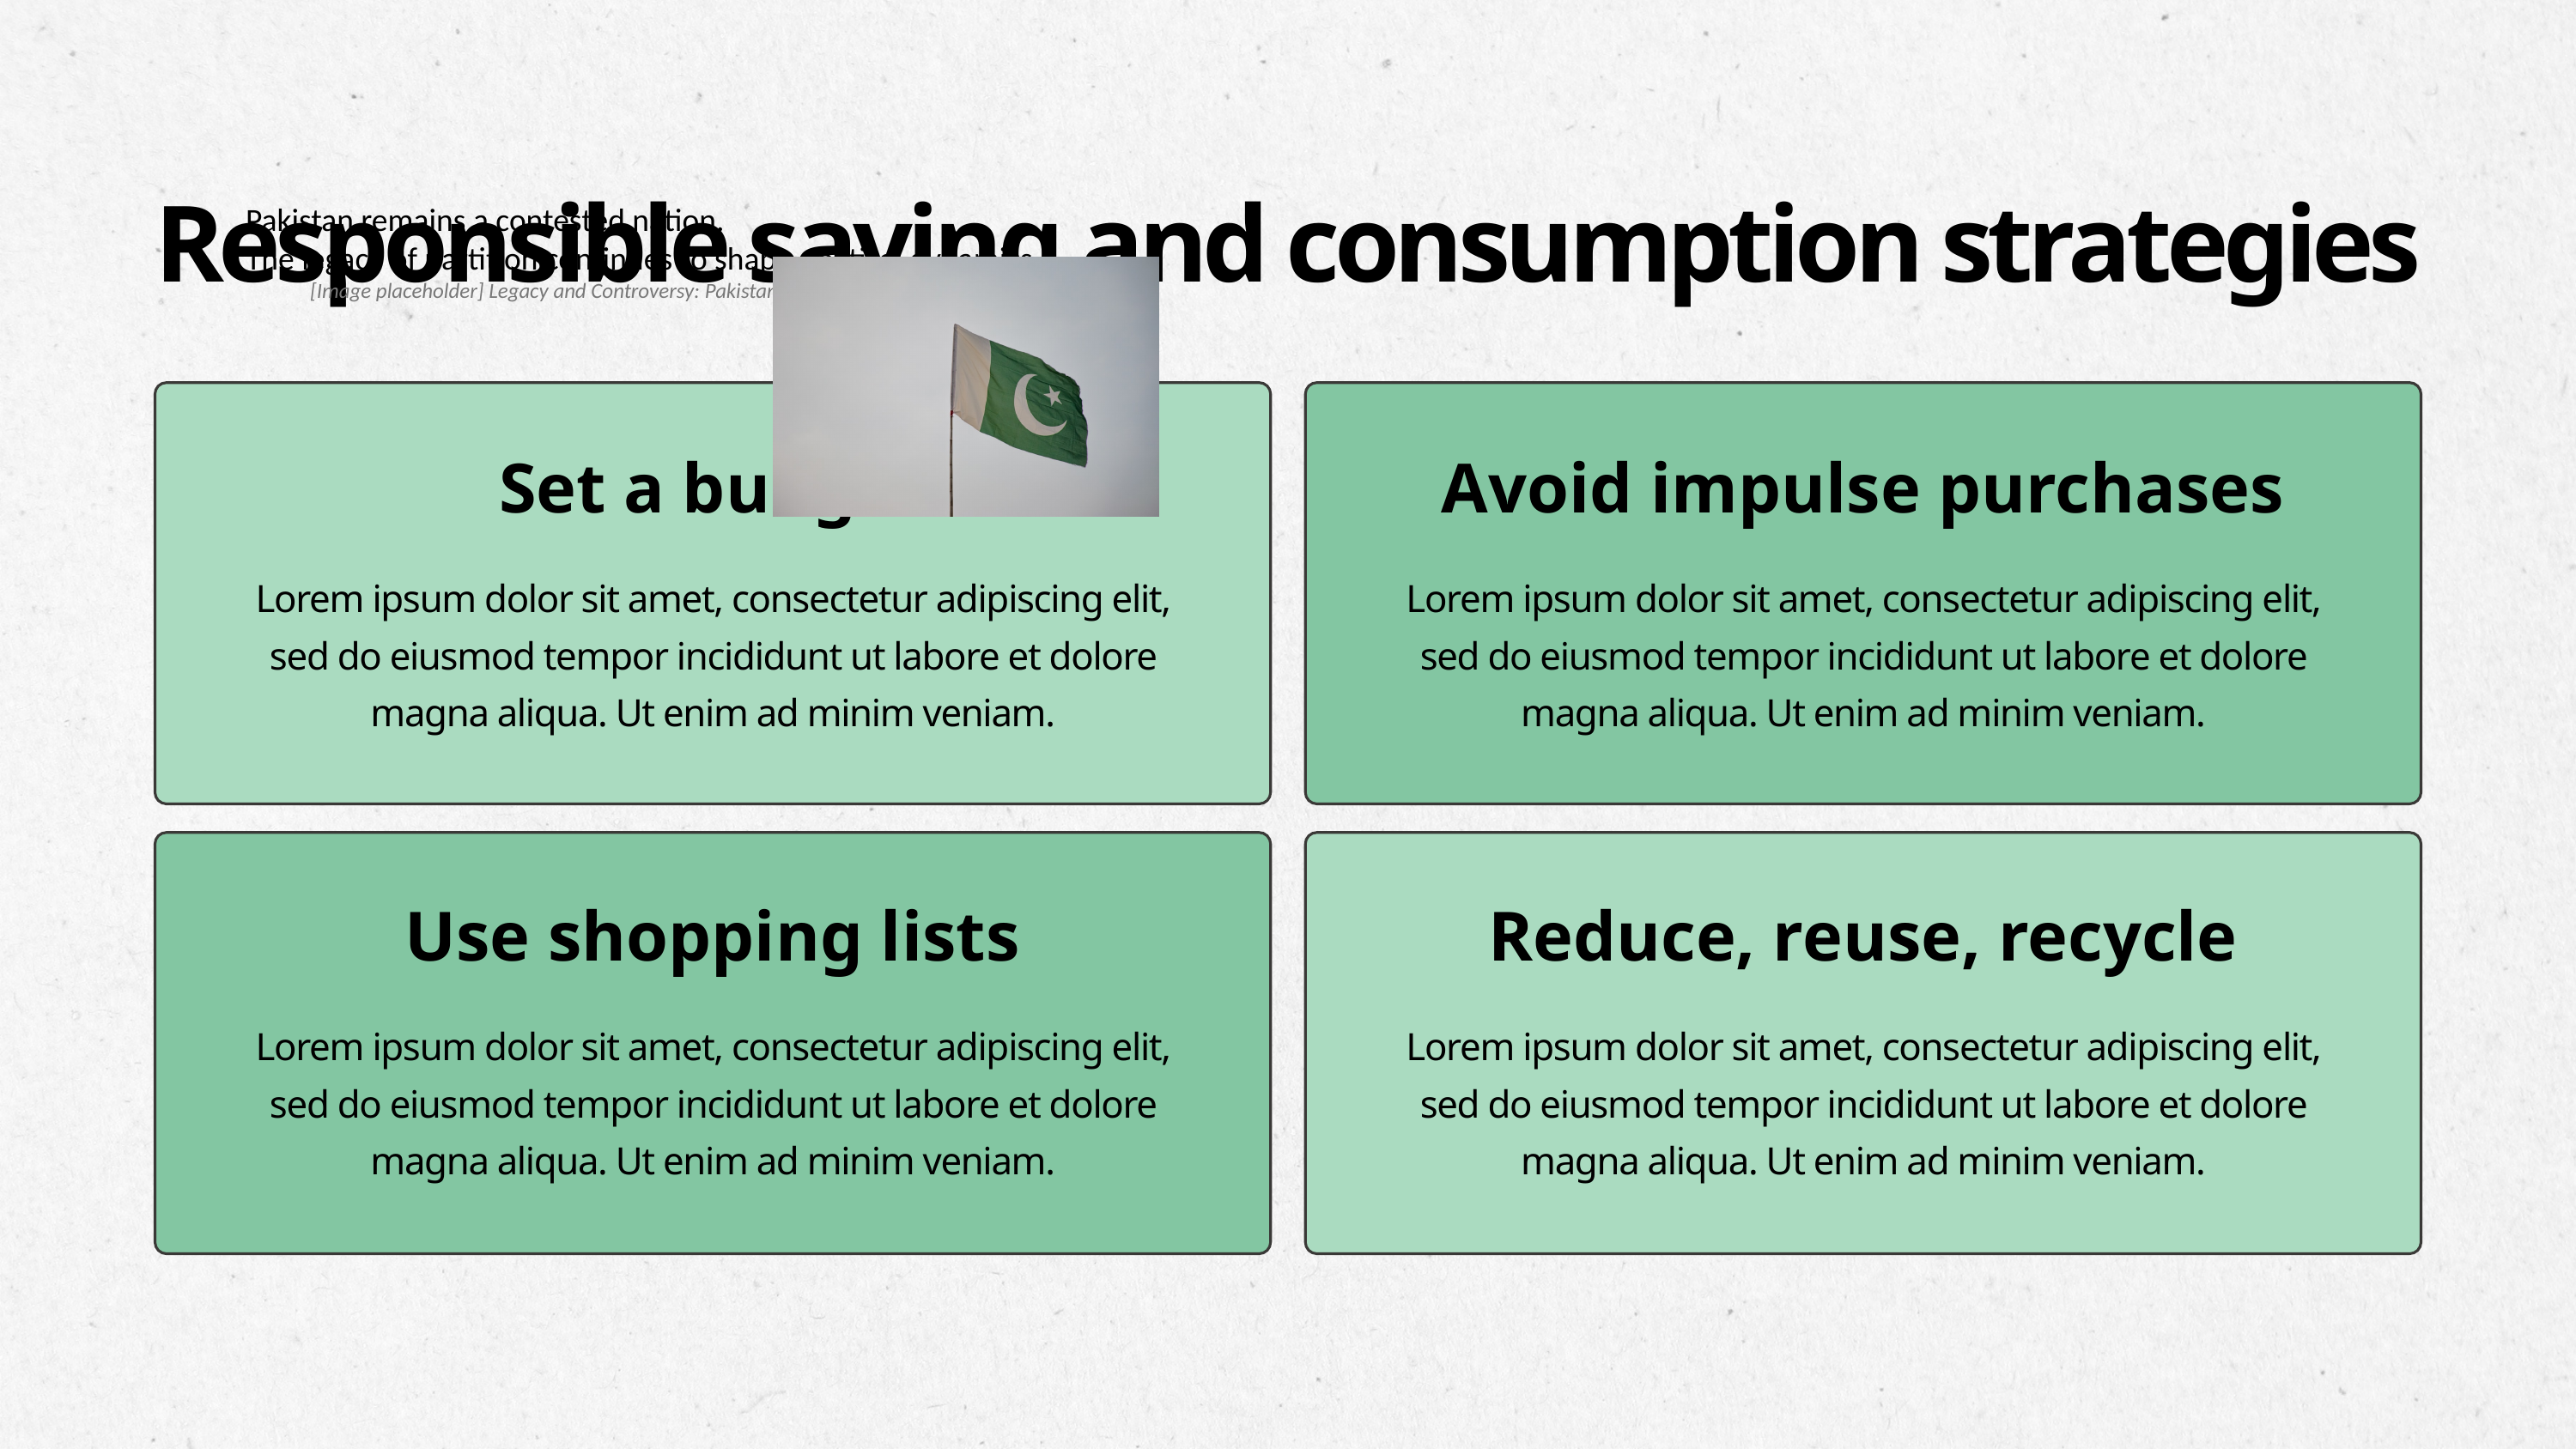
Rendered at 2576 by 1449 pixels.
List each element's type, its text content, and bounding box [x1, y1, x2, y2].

text_box Pakistan remains a contested nation. The legacy of partition continues to shape political dynamics. [Image placeholder] Legacy and Controversy: Pakistan's Present [233, 193, 1055, 309]
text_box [1304, 832, 2421, 1254]
text_box Responsible saving and consumption strategies [149, 188, 2427, 303]
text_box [1304, 382, 2421, 804]
text_box [0, 0, 2576, 1449]
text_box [155, 832, 1271, 1254]
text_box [155, 382, 1271, 804]
picture [772, 257, 1160, 517]
